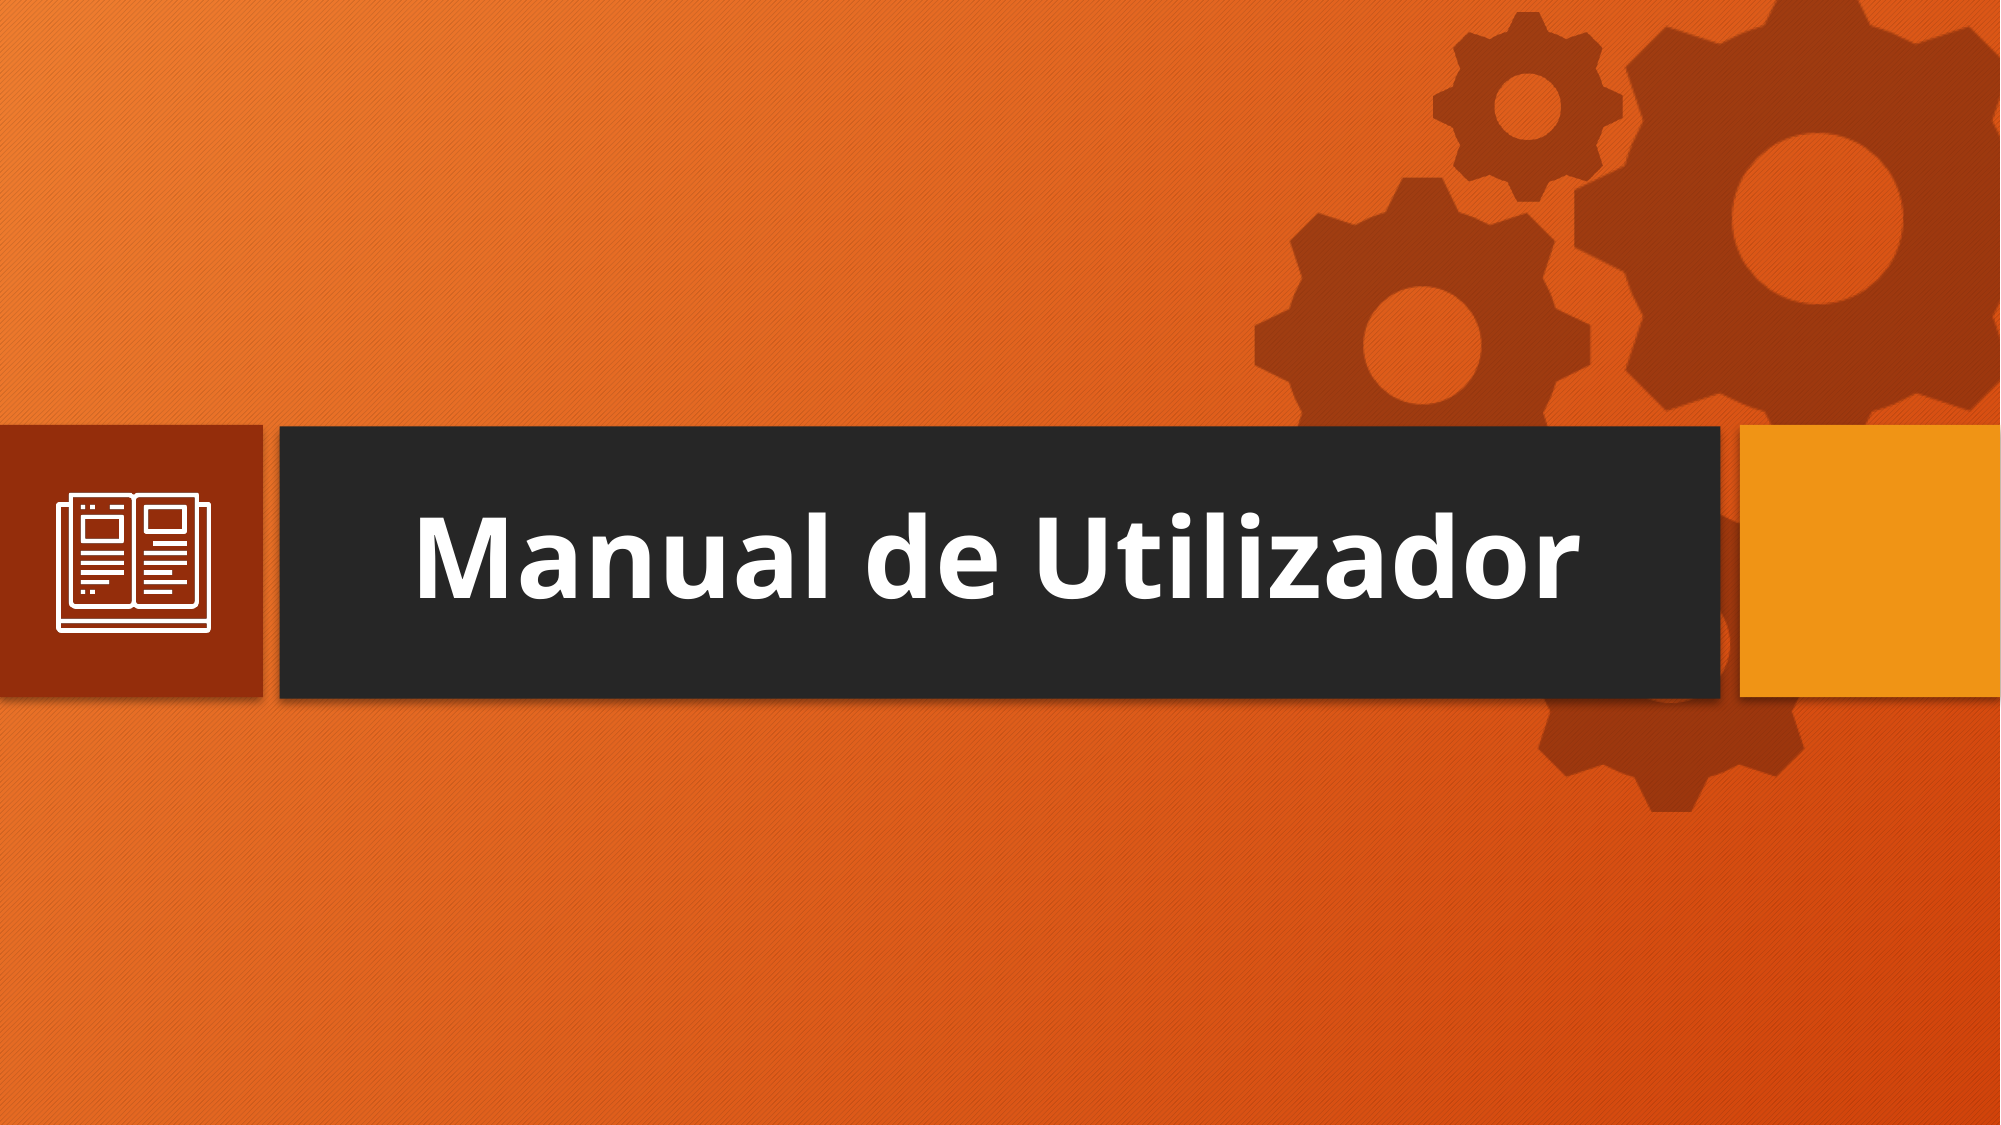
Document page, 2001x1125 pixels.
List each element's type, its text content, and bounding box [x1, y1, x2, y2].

title Manual de Utilizador [299, 449, 1694, 676]
picture [1186, 0, 2000, 881]
picture [56, 485, 211, 640]
